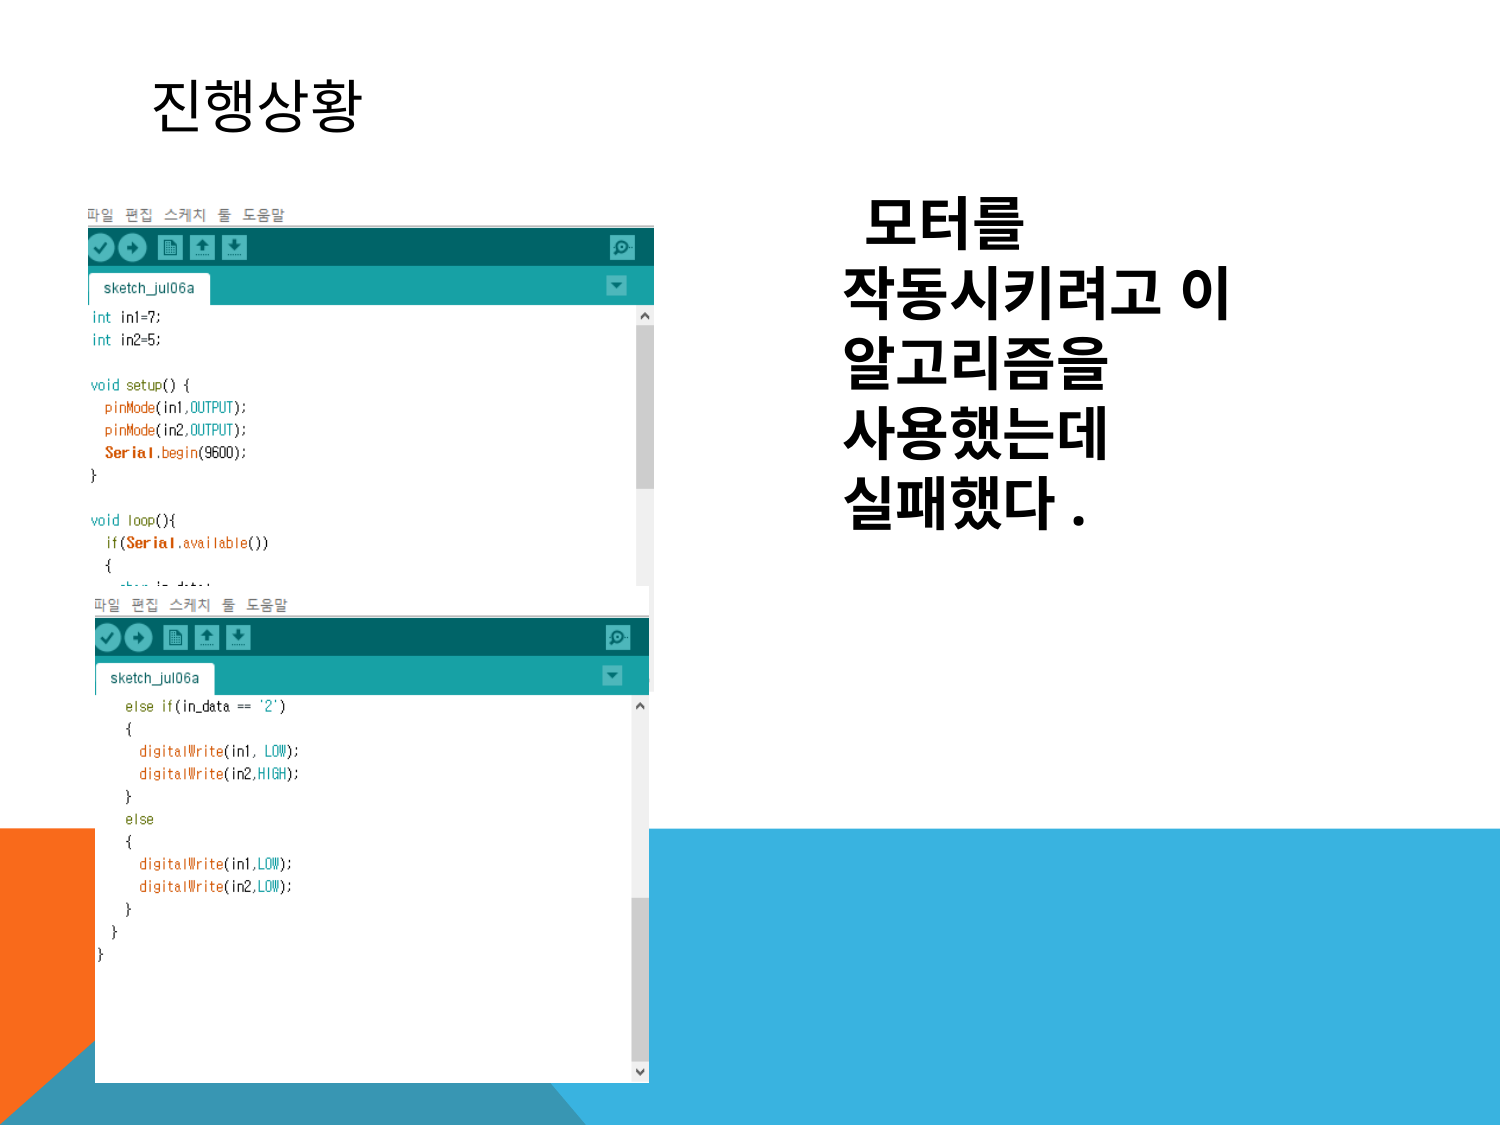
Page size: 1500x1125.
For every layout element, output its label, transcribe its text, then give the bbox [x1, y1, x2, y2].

list 모터를 작동시키려고 이 알고리즘을 사용했는데 실패했다. [771, 179, 1296, 789]
title 진행상황 [135, 60, 1369, 150]
picture [95, 585, 649, 1083]
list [88, 196, 654, 693]
